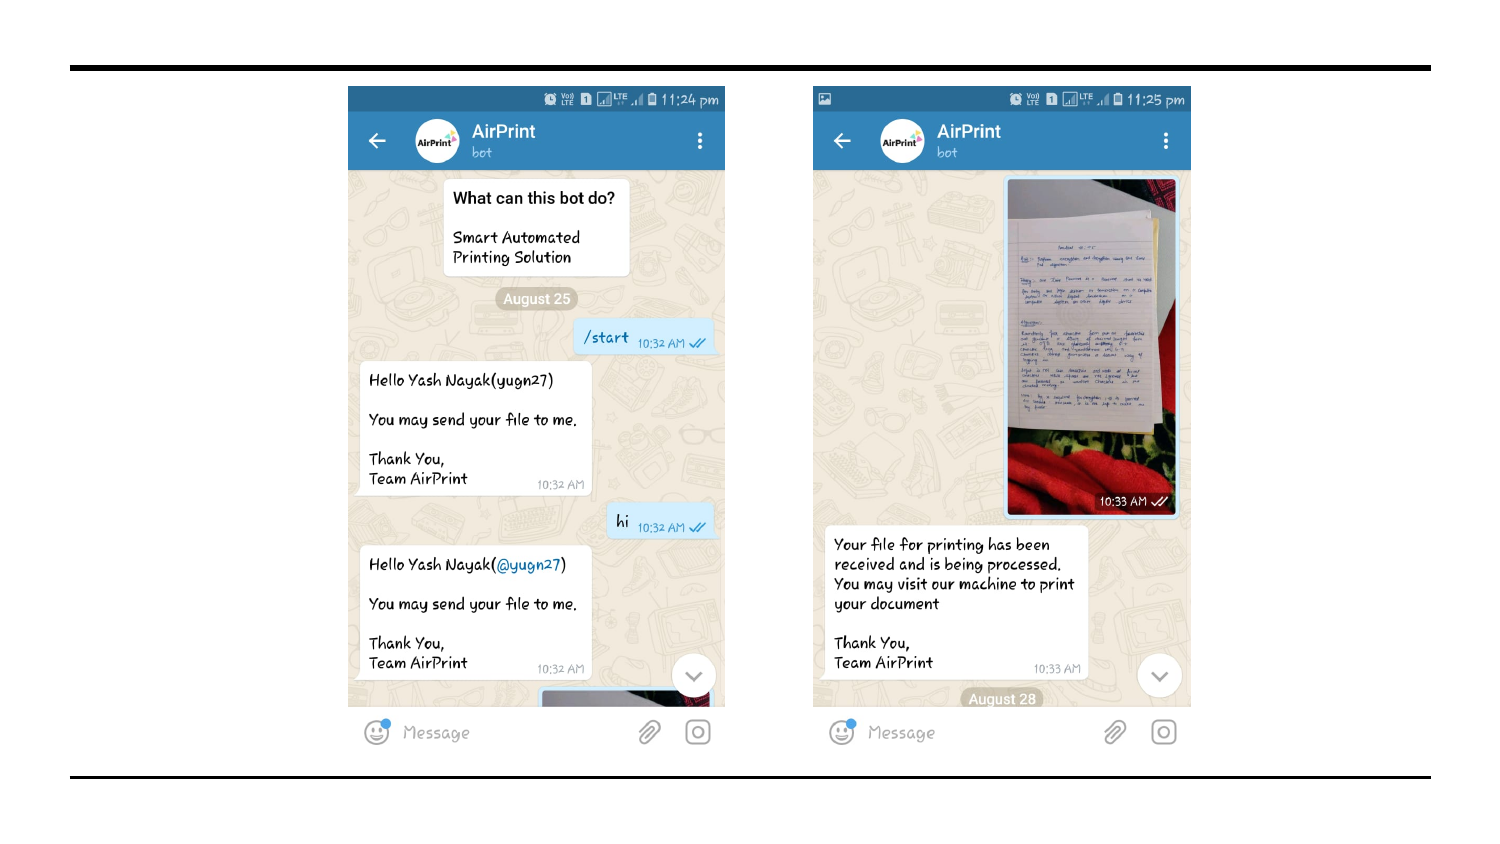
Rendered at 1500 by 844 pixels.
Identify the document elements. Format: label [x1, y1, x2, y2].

picture [813, 86, 1191, 757]
picture [347, 86, 726, 757]
